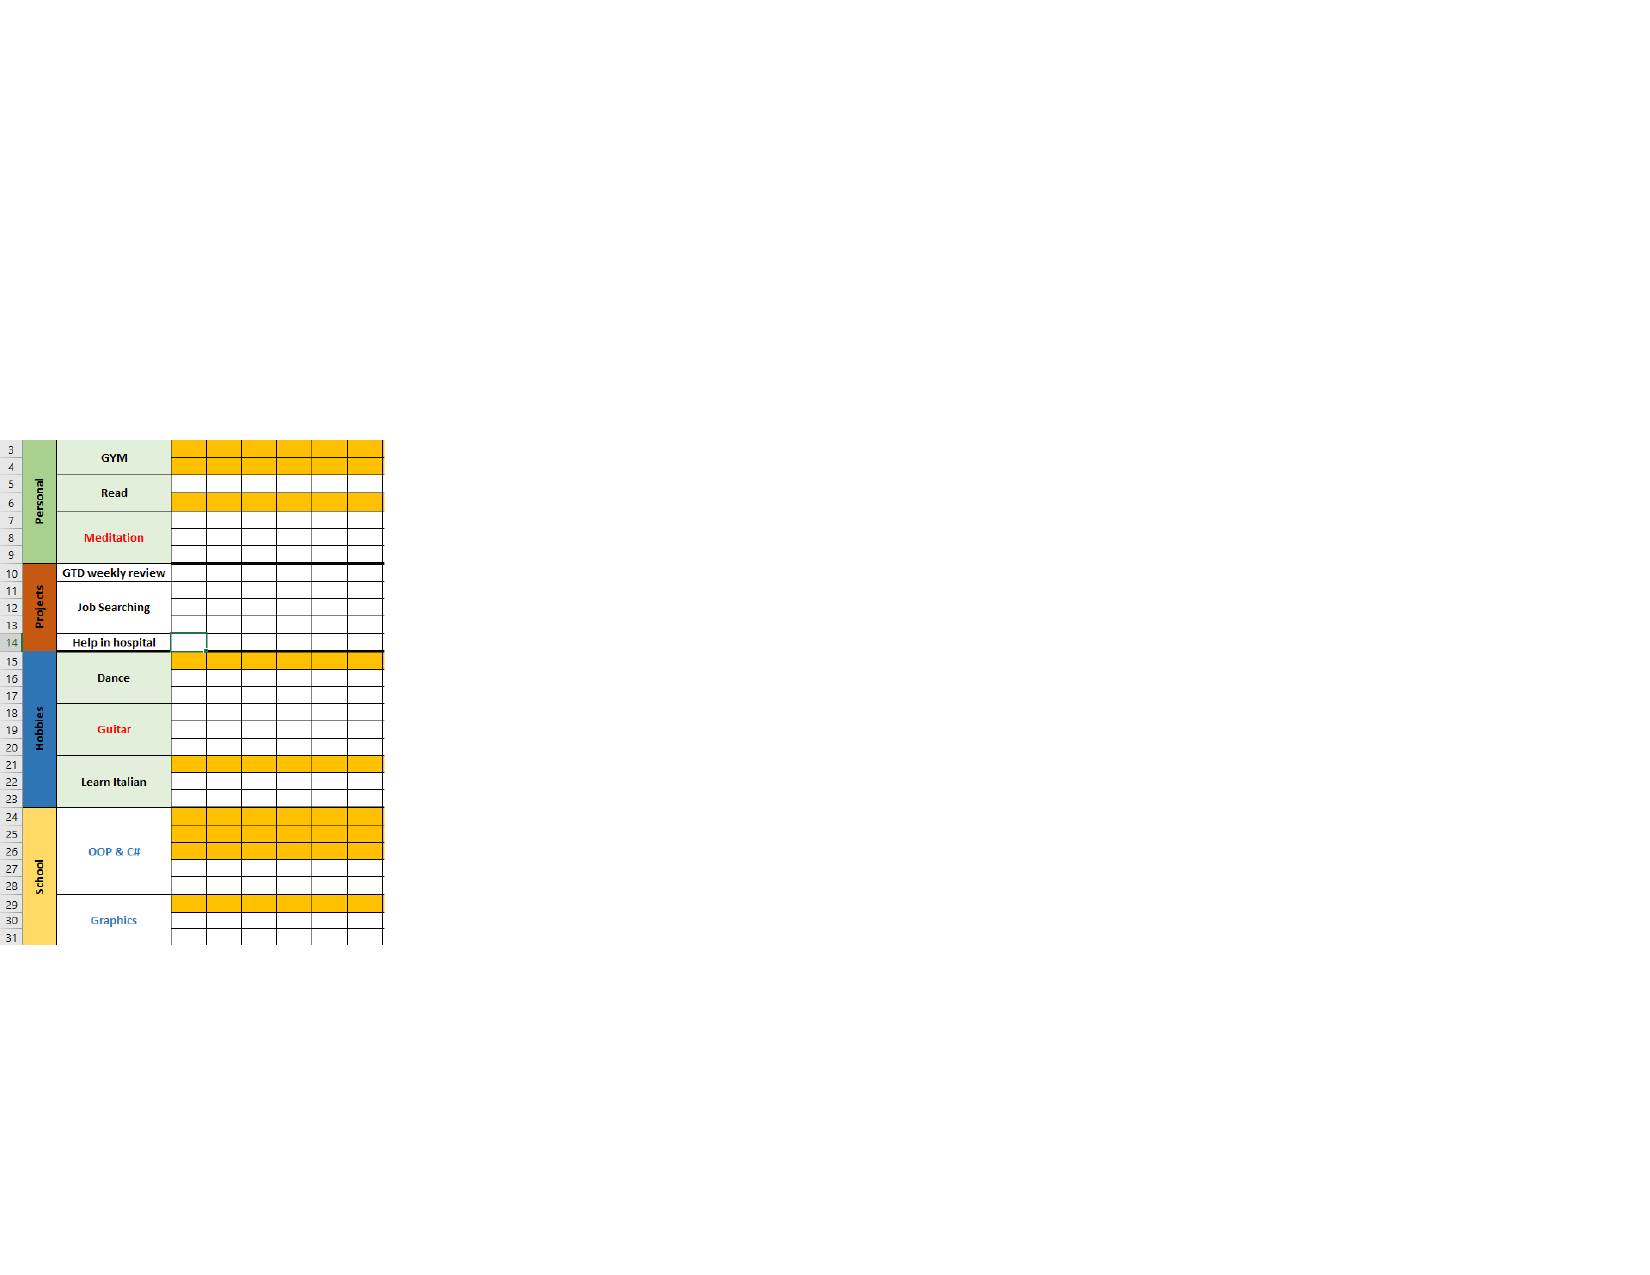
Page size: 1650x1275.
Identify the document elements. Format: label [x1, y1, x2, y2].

picture [0, 440, 385, 945]
